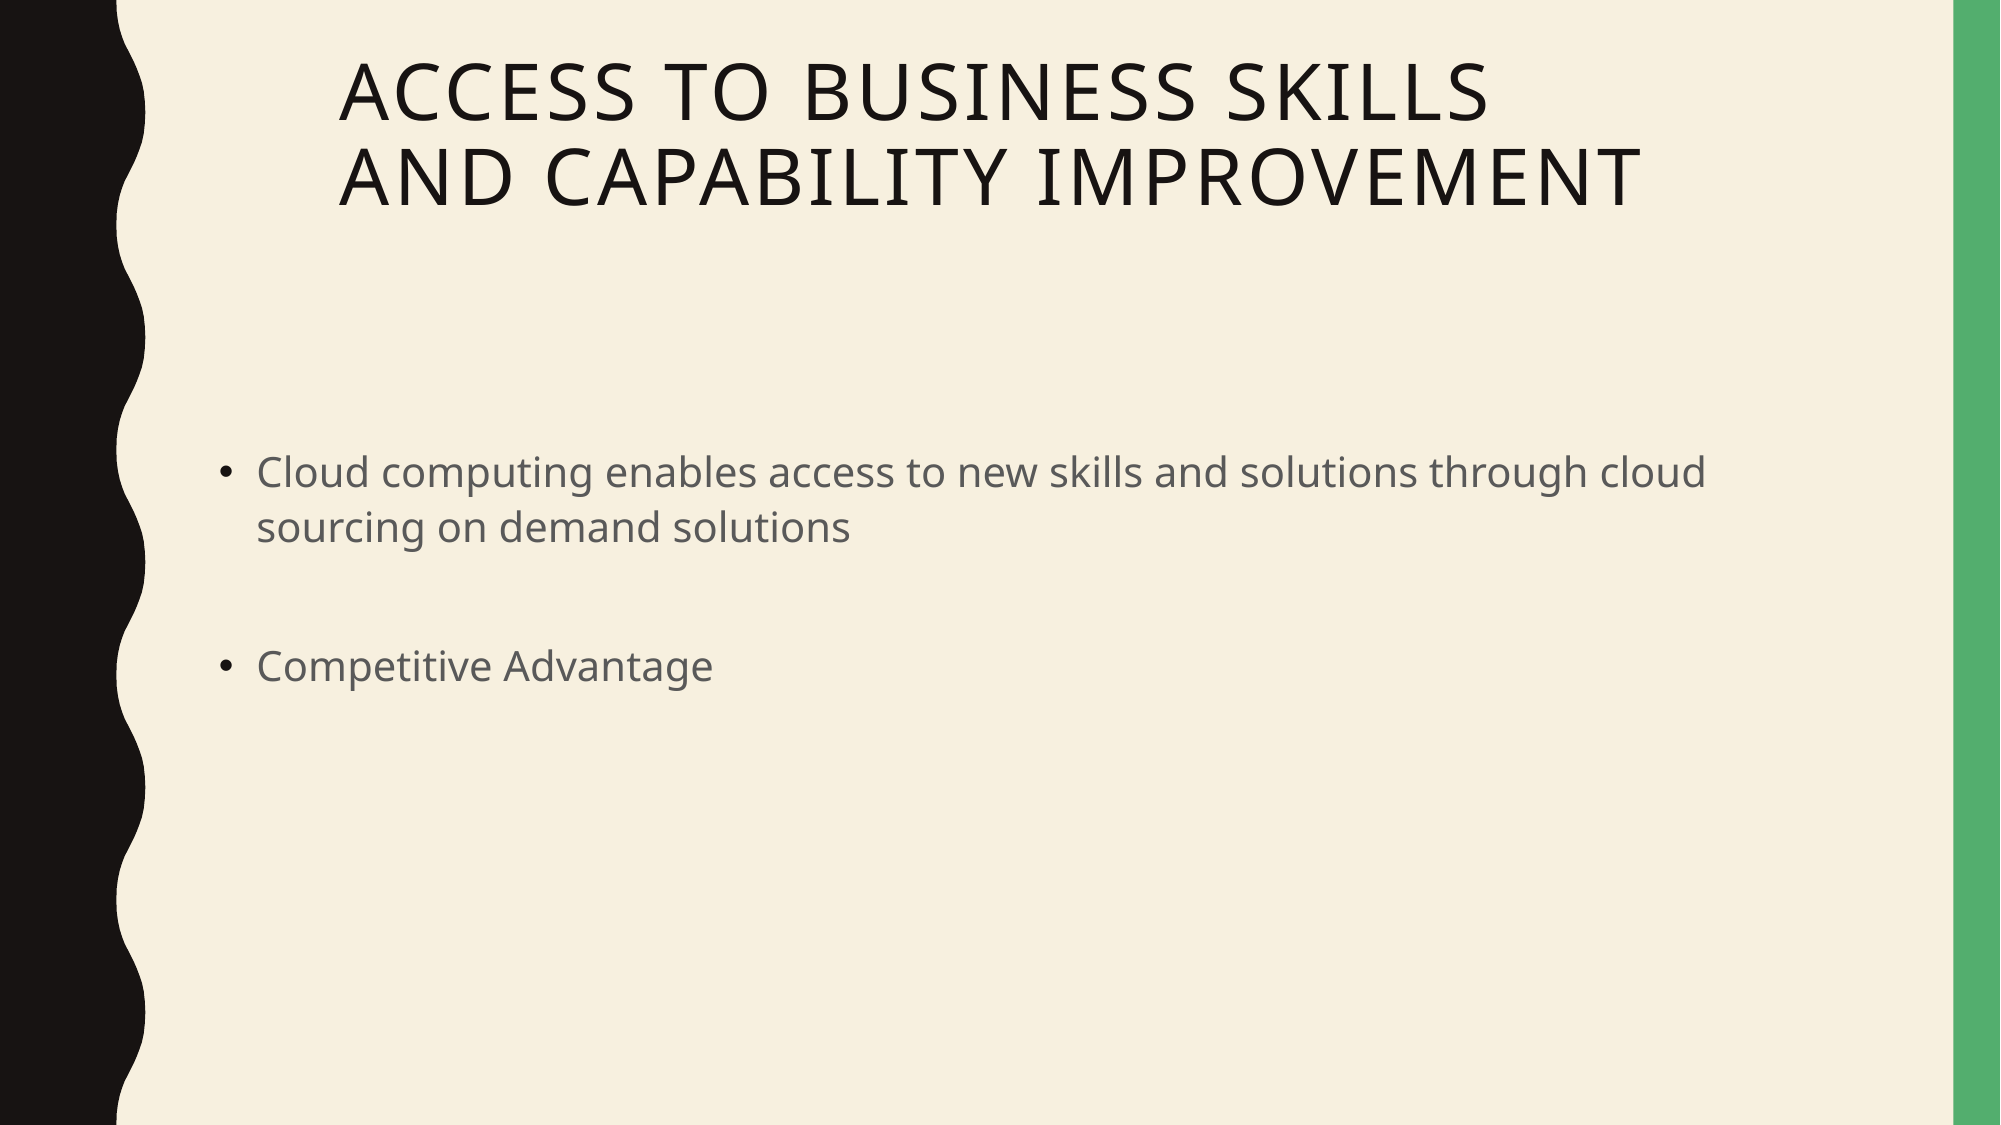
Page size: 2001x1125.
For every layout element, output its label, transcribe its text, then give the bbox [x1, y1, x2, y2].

list Cloud computing enables access to new skills and solutions through cloud sourcing on demand solutions Competitive Advantage [203, 433, 1874, 750]
title Access to business skills and capability improvement [324, 45, 1688, 233]
